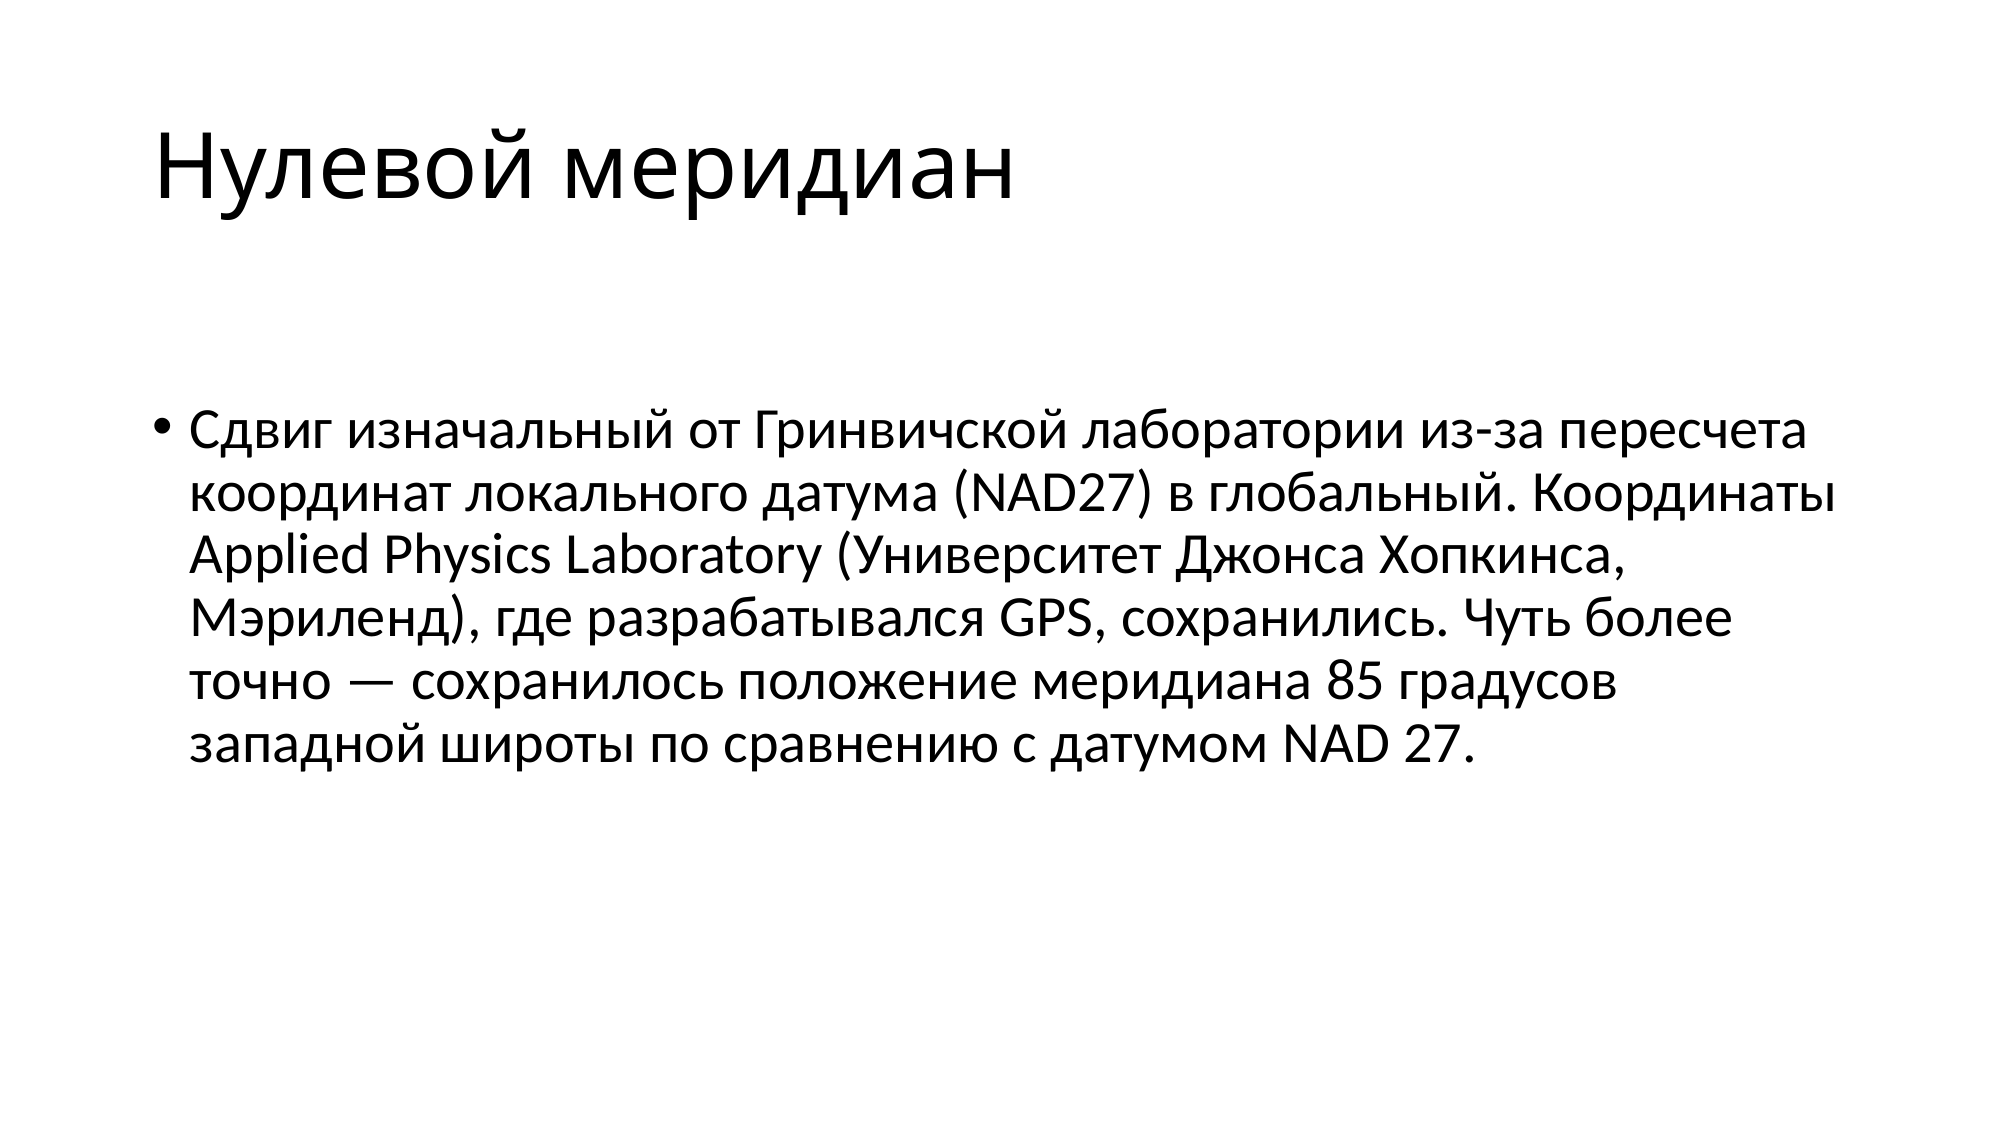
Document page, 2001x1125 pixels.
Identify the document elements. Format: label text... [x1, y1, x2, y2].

title Нулевой меридиан [137, 59, 1863, 278]
list Сдвиг изначальный от Гринвичской лаборатории из-за пересчета координат локального датума (NAD27) в глобальный. Координаты Applied Physics Laboratory (Университет Джонса Хопкинса, Мэриленд), где разрабатывался GPS, сохранились. Чуть более точно — сохранилось положение меридиана 85 градусов западной широты по сравнению с датумом NAD 27. [137, 299, 1863, 1014]
